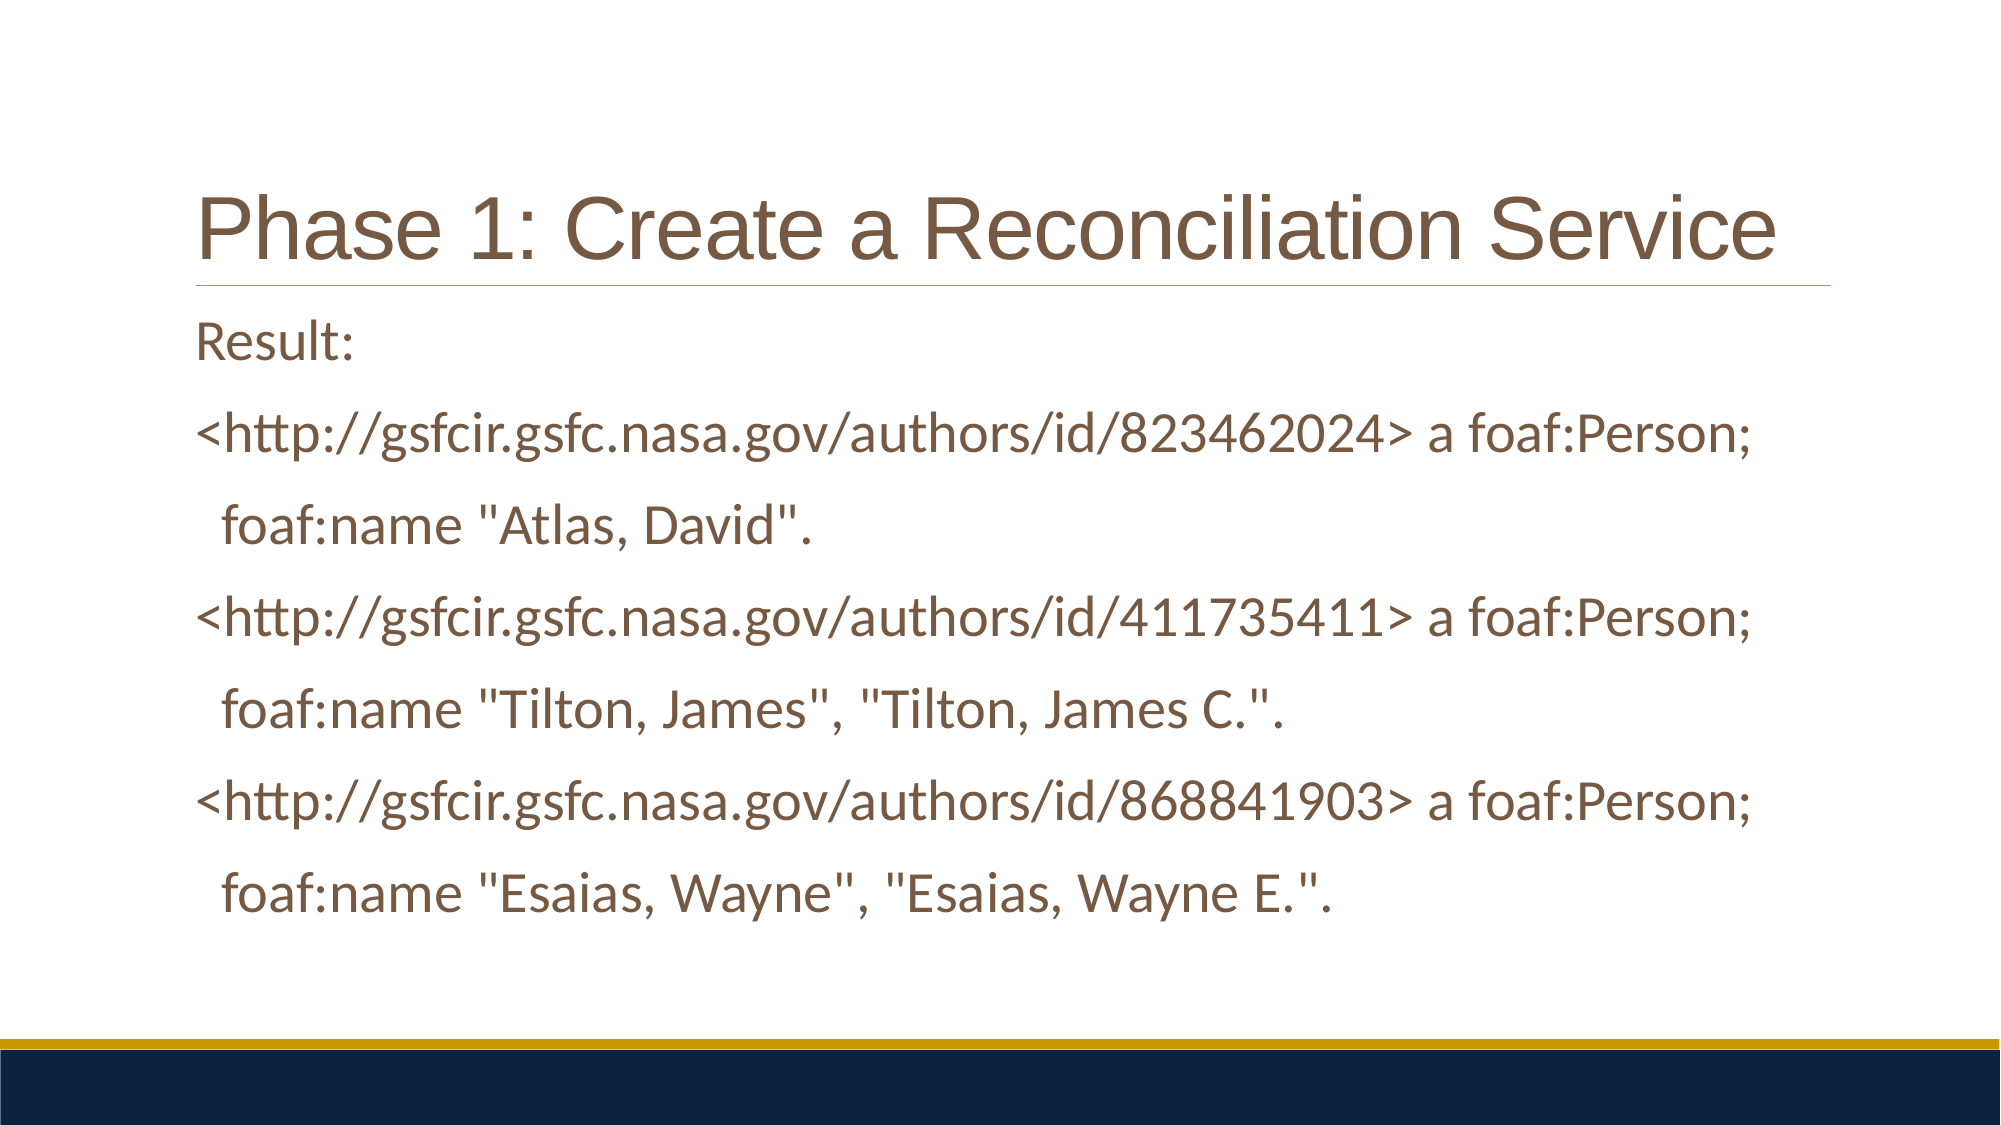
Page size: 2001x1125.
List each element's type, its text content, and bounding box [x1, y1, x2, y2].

list Result: <http://gsfcir.gsfc.nasa.gov/authors/id/823462024> a foaf:Person; foaf:name "Atlas, David". <http://gsfcir.gsfc.nasa.gov/authors/id/411735411> a foaf:Person; foaf:name "Tilton, James", "Tilton, James C.". <http://gsfcir.gsfc.nasa.gov/authors/id/868841903> a foaf:Person; foaf:name "Esaias, Wayne", "Esaias, Wayne E.". [180, 302, 1830, 963]
title Phase 1: Create a Reconciliation Service [180, 47, 1830, 285]
